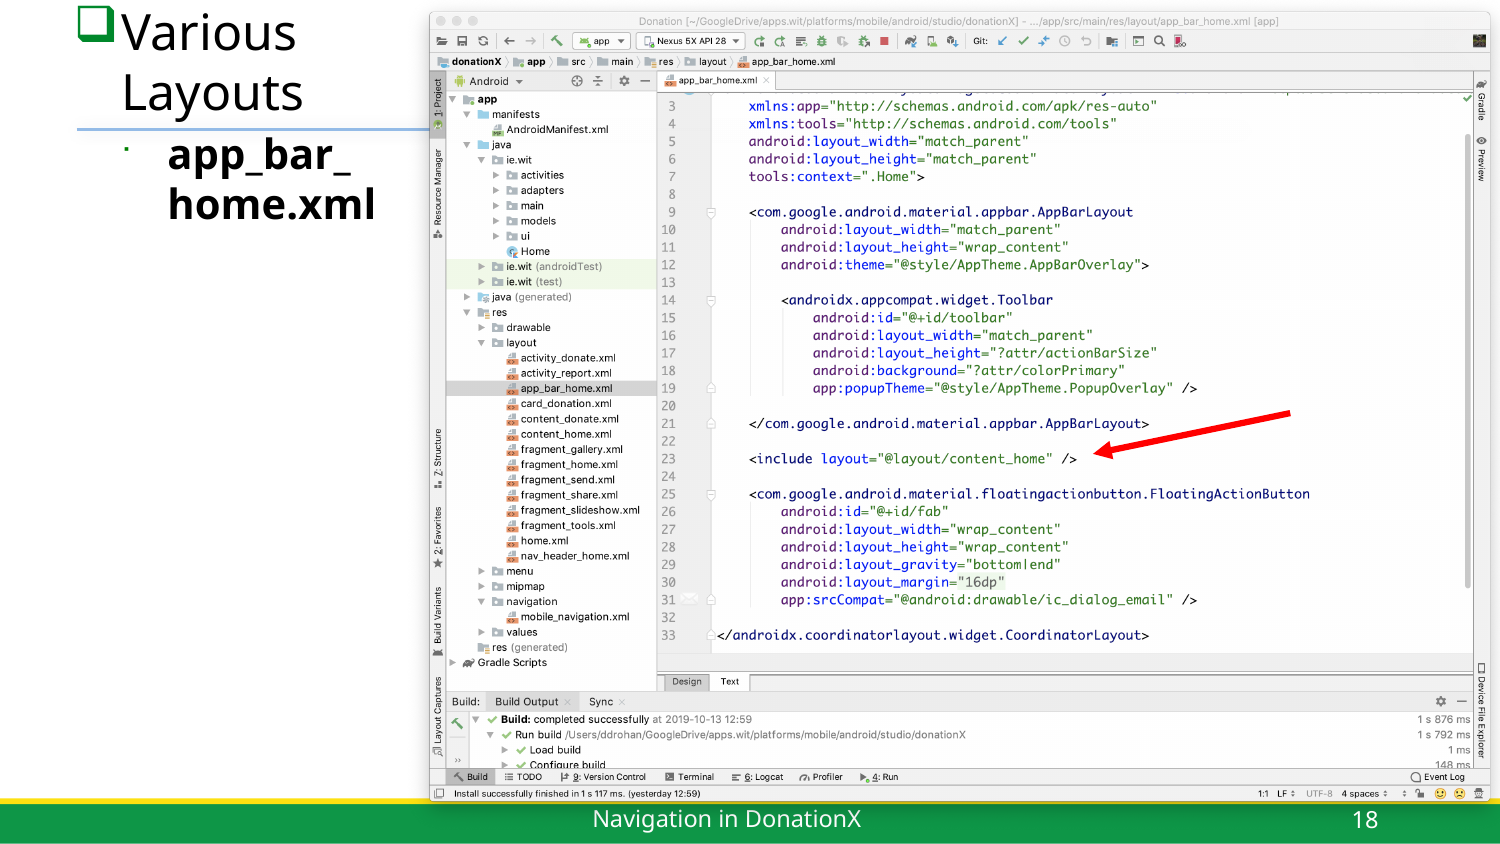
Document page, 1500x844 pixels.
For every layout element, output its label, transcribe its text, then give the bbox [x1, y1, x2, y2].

picture [402, 0, 1500, 836]
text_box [1092, 412, 1291, 455]
list Various Layouts app_bar_ home.xml [64, 0, 397, 698]
